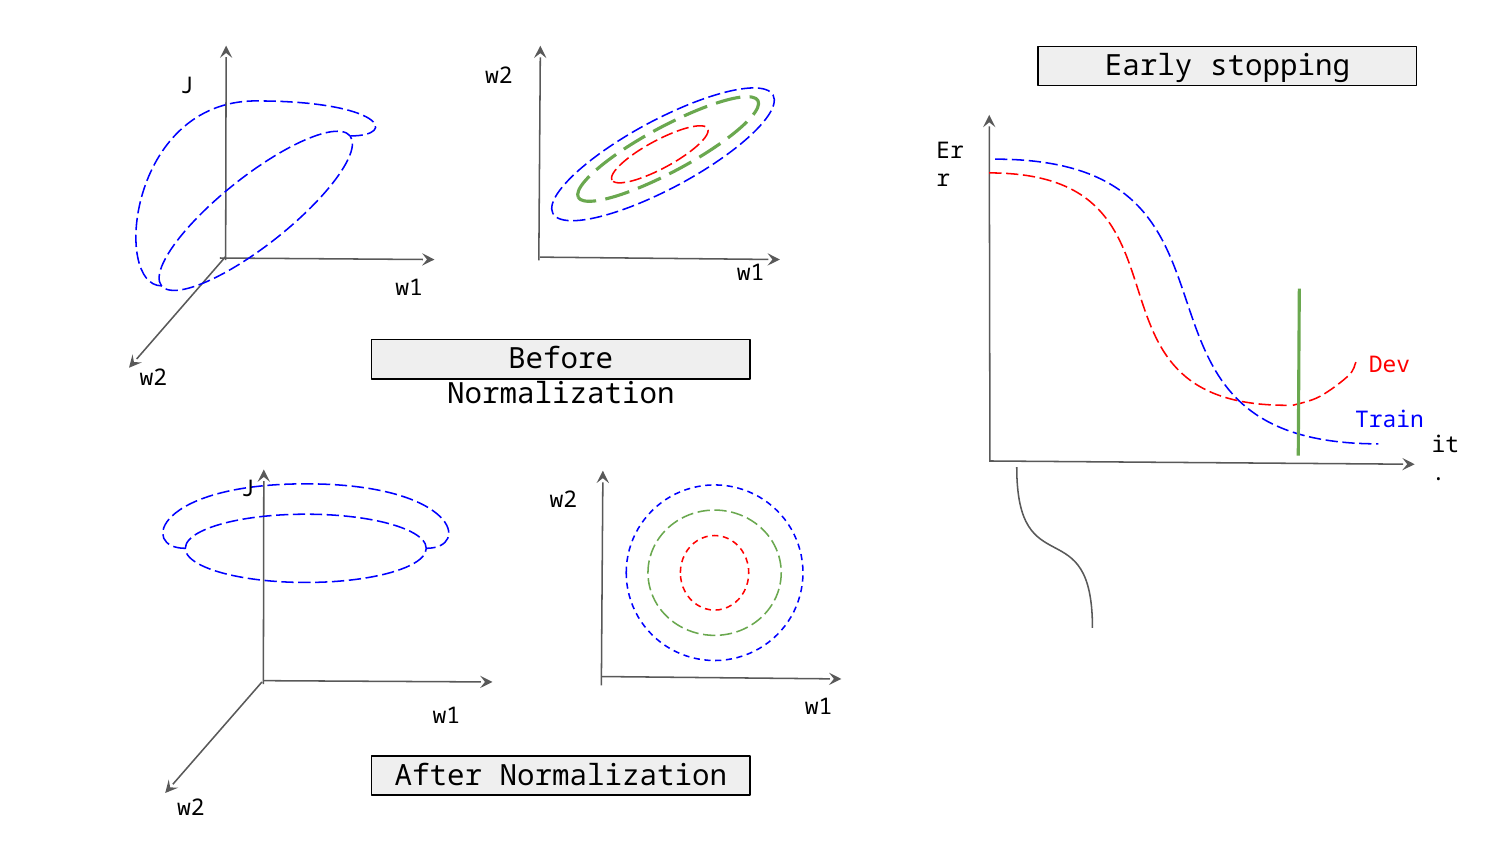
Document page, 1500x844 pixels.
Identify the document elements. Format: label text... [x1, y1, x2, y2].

text_box Early stopping [1038, 46, 1417, 86]
text_box [536, 45, 790, 261]
text_box w1 [380, 257, 449, 311]
text_box Err [921, 120, 984, 173]
text_box w2 [469, 45, 532, 98]
text_box [973, 509, 1136, 586]
text_box it. [1416, 414, 1486, 467]
text_box Before Normalization [371, 339, 750, 379]
text_box w2 [124, 372, 187, 400]
text_box [380, 260, 433, 266]
text_box [128, 256, 226, 368]
text_box w1 [721, 266, 791, 296]
text_box [161, 135, 351, 286]
text_box [989, 172, 1287, 406]
text_box [993, 460, 1415, 465]
text_box [321, 131, 349, 135]
text_box After Normalization [497, 756, 750, 796]
text_box Dev Train [1382, 349, 1454, 412]
text_box [994, 158, 1379, 445]
text_box [161, 457, 493, 830]
text_box J [165, 55, 220, 108]
text_box [534, 469, 853, 729]
